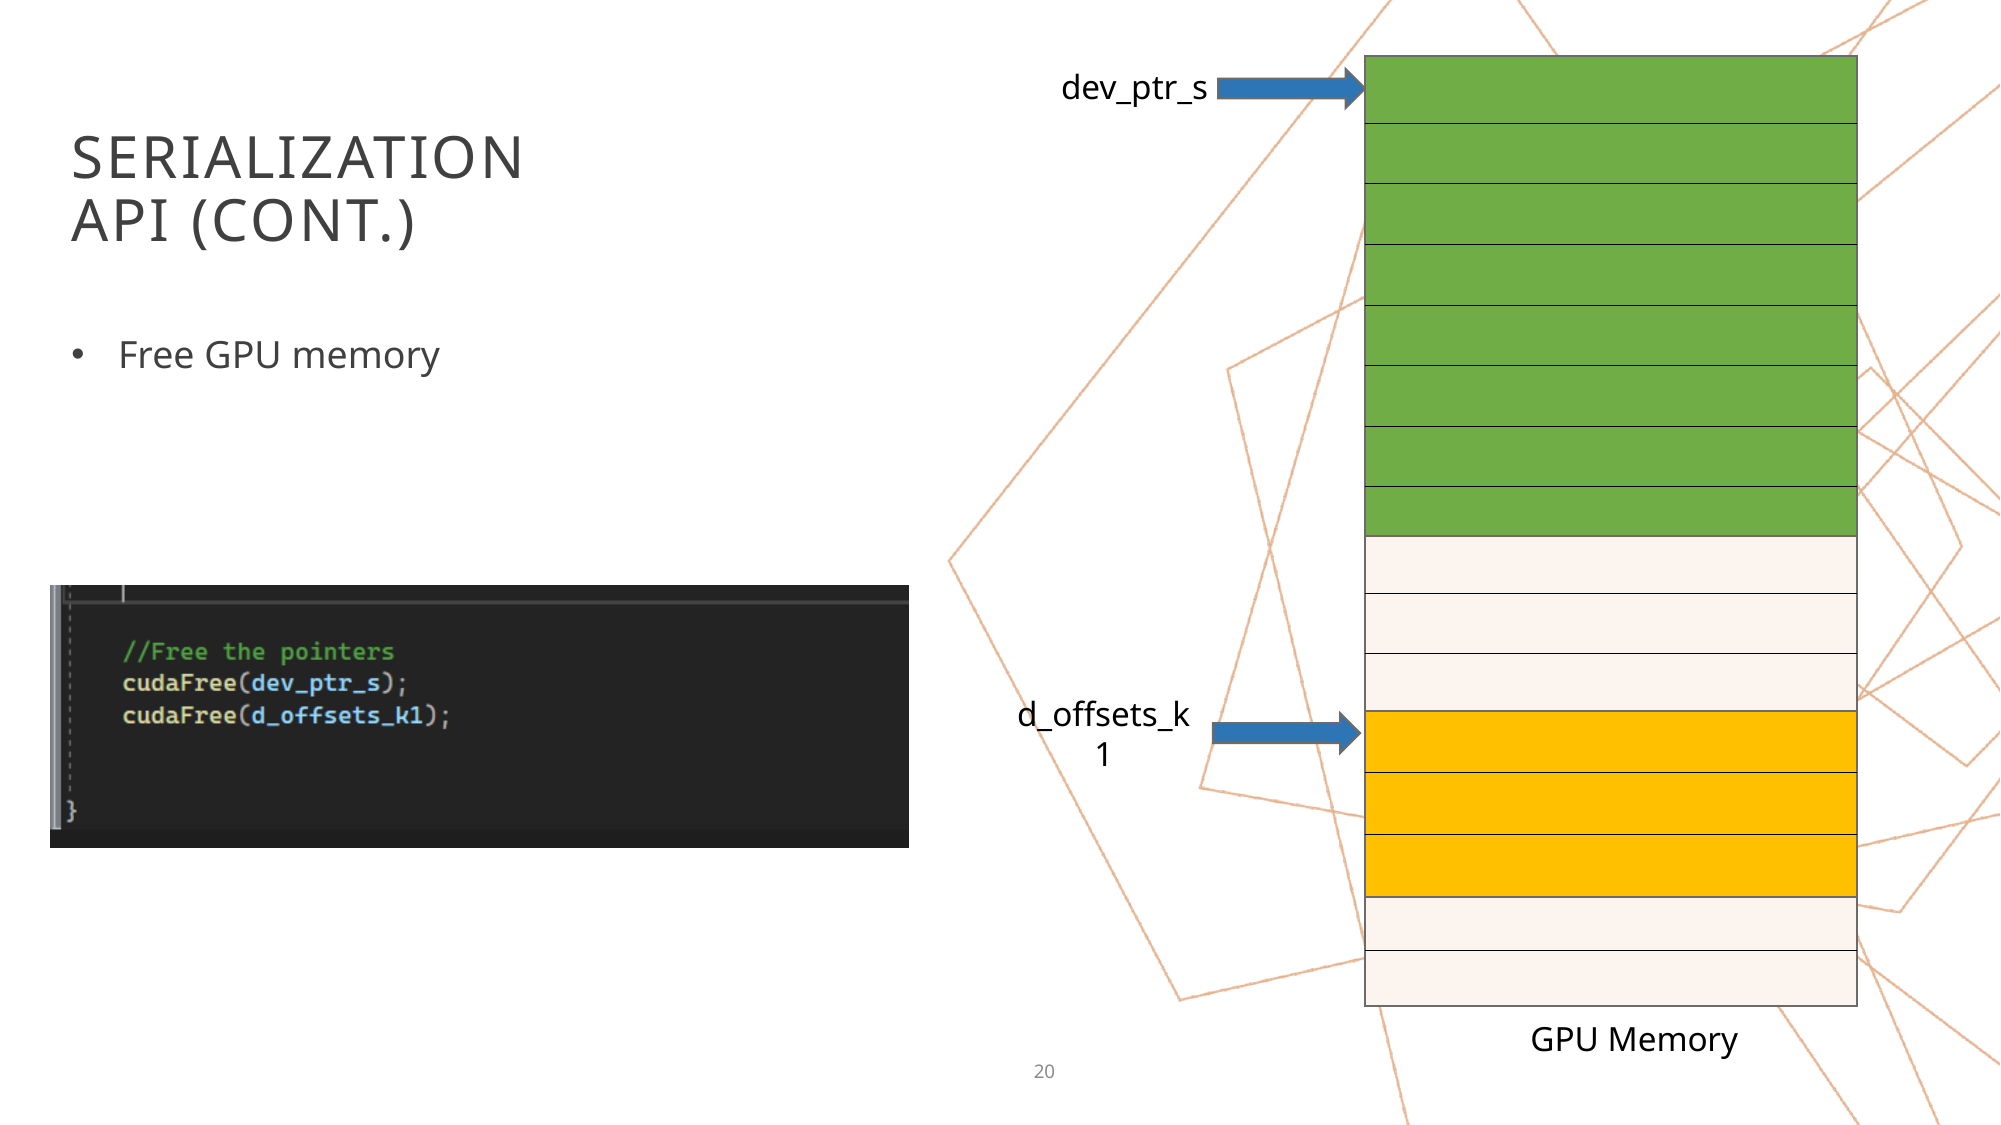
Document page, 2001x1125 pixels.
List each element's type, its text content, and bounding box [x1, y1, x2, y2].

title Serialization API (cont.) [56, 43, 577, 262]
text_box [1034, 55, 1858, 537]
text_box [994, 711, 1858, 898]
slide_number 20 [908, 1042, 1071, 1103]
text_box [1365, 537, 1858, 711]
list Free GPU memory [56, 314, 577, 585]
picture [49, 0, 2000, 1125]
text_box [1365, 898, 1858, 1069]
